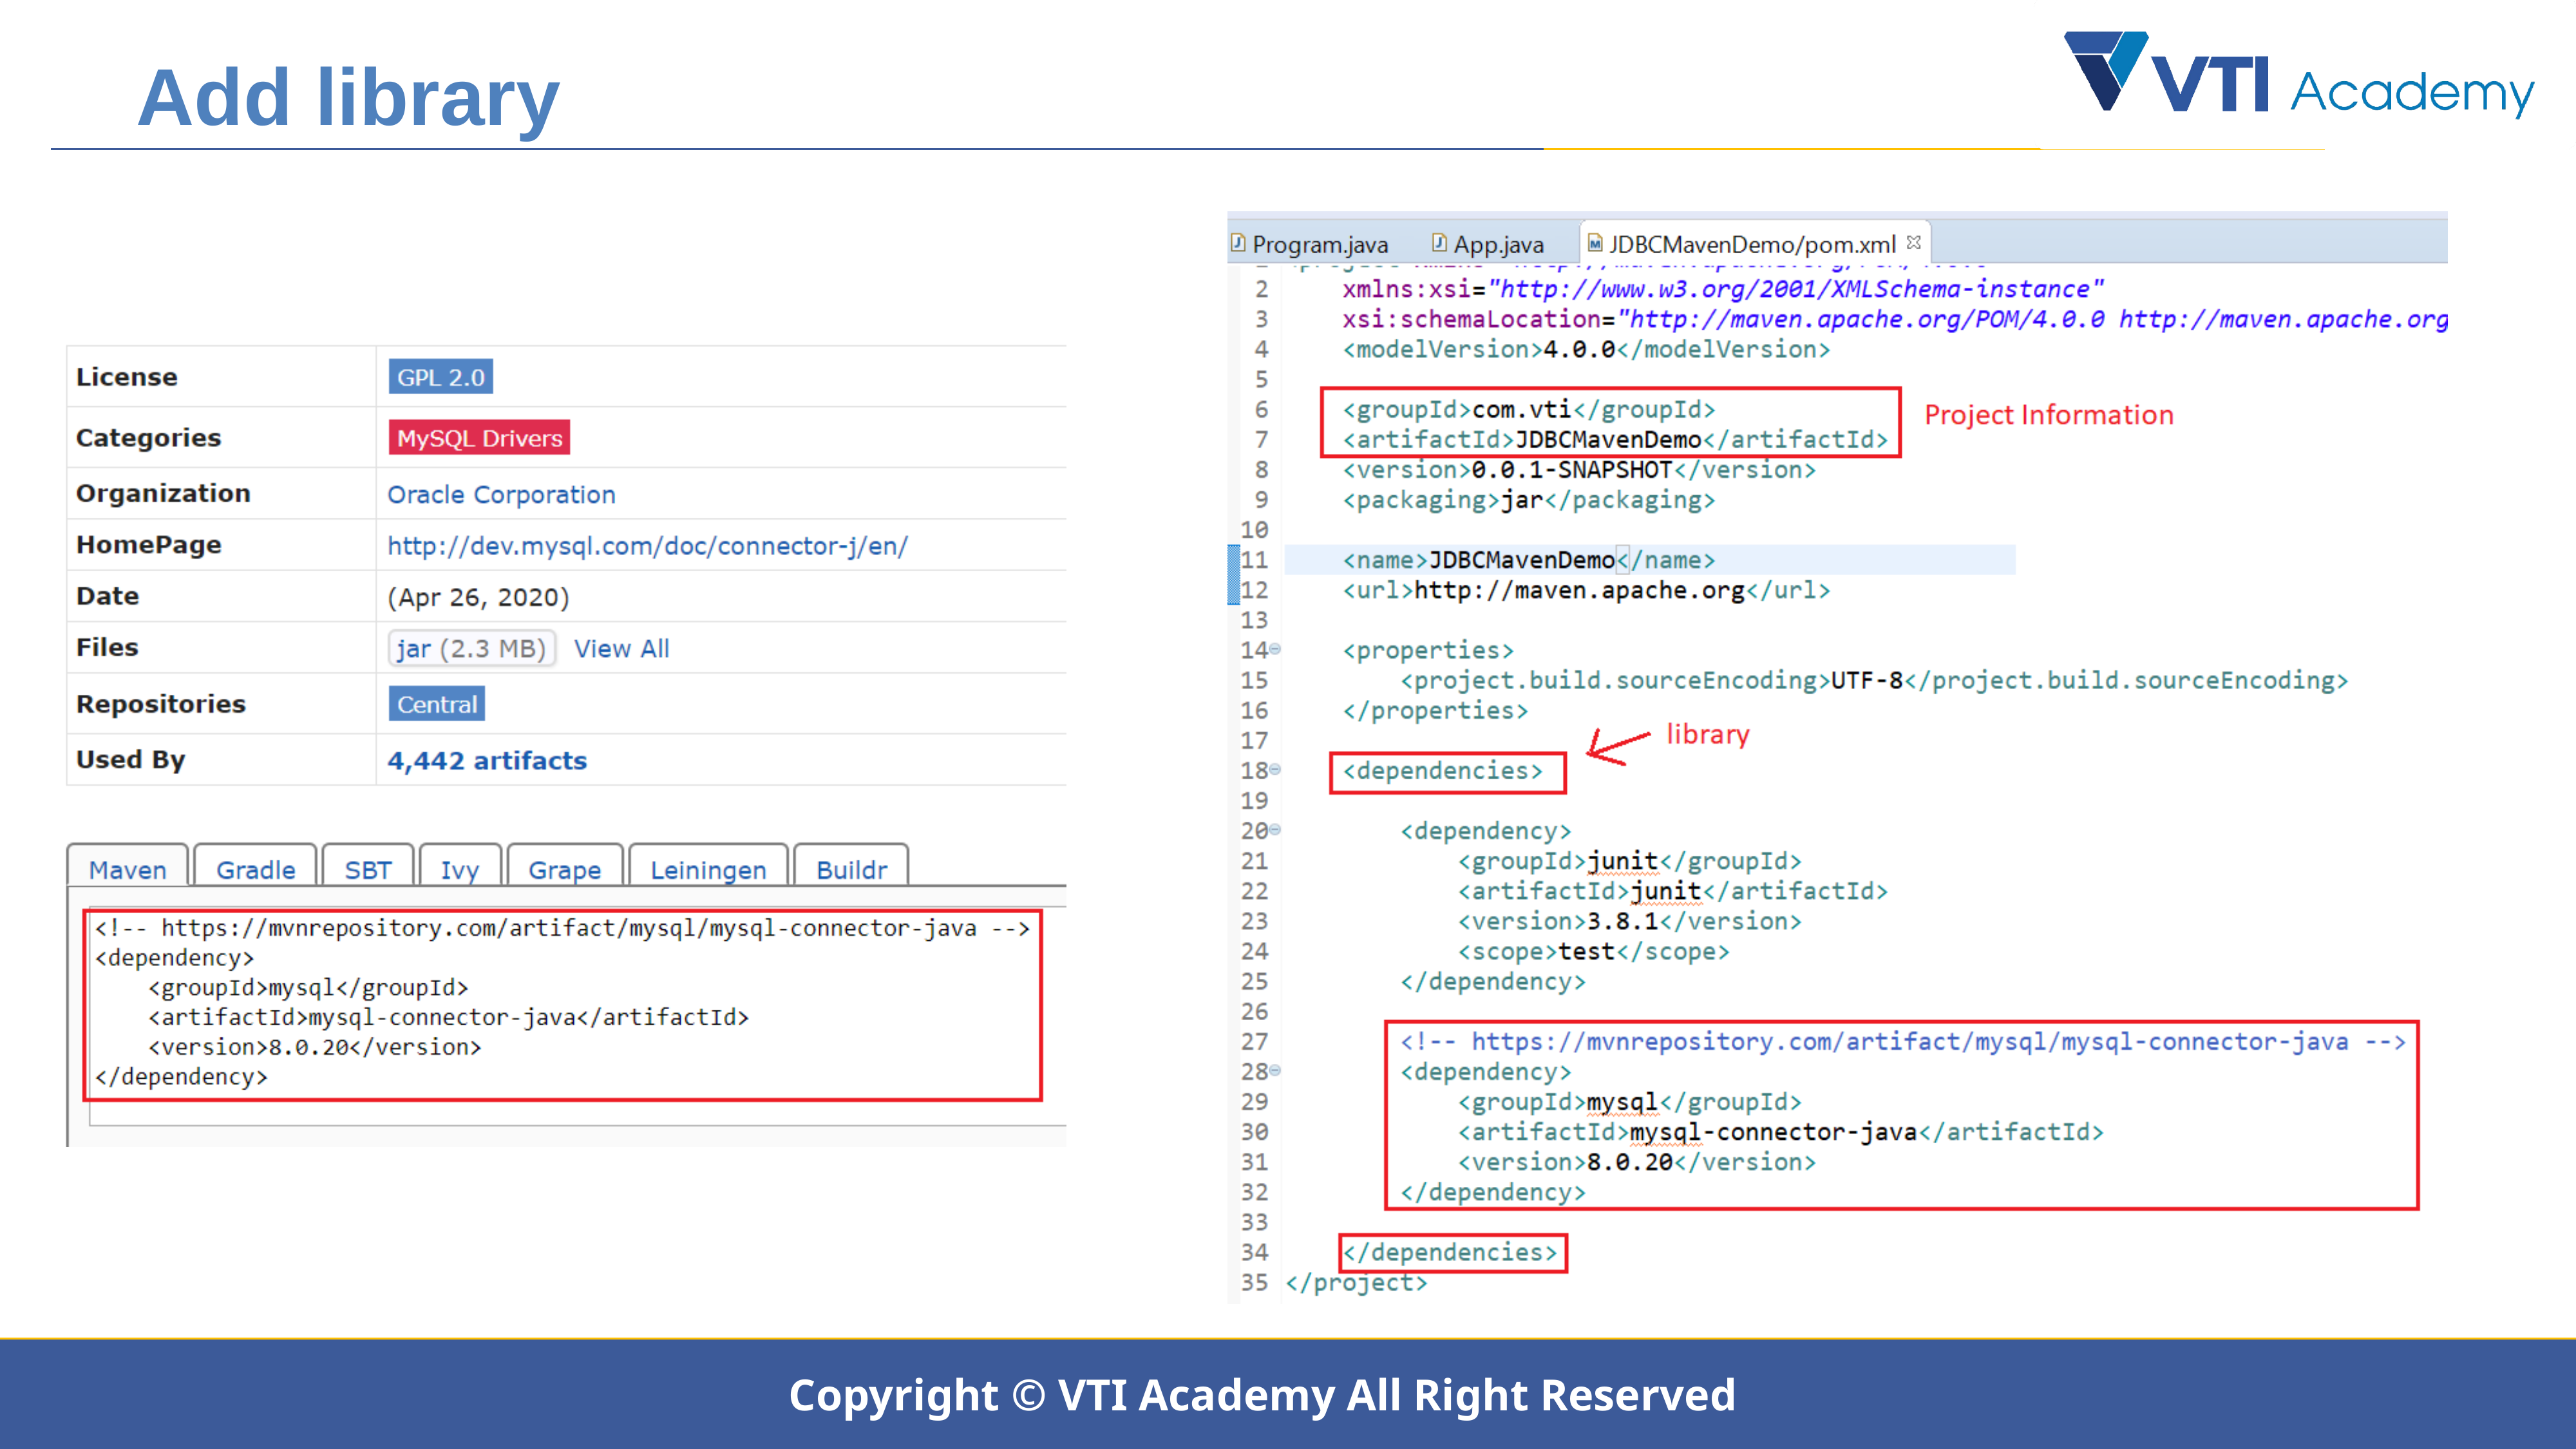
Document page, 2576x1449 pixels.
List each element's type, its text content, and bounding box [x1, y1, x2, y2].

picture [1227, 211, 2448, 1304]
picture [63, 339, 1066, 1148]
picture [2034, 0, 2576, 149]
text_box Add library [126, 60, 996, 126]
